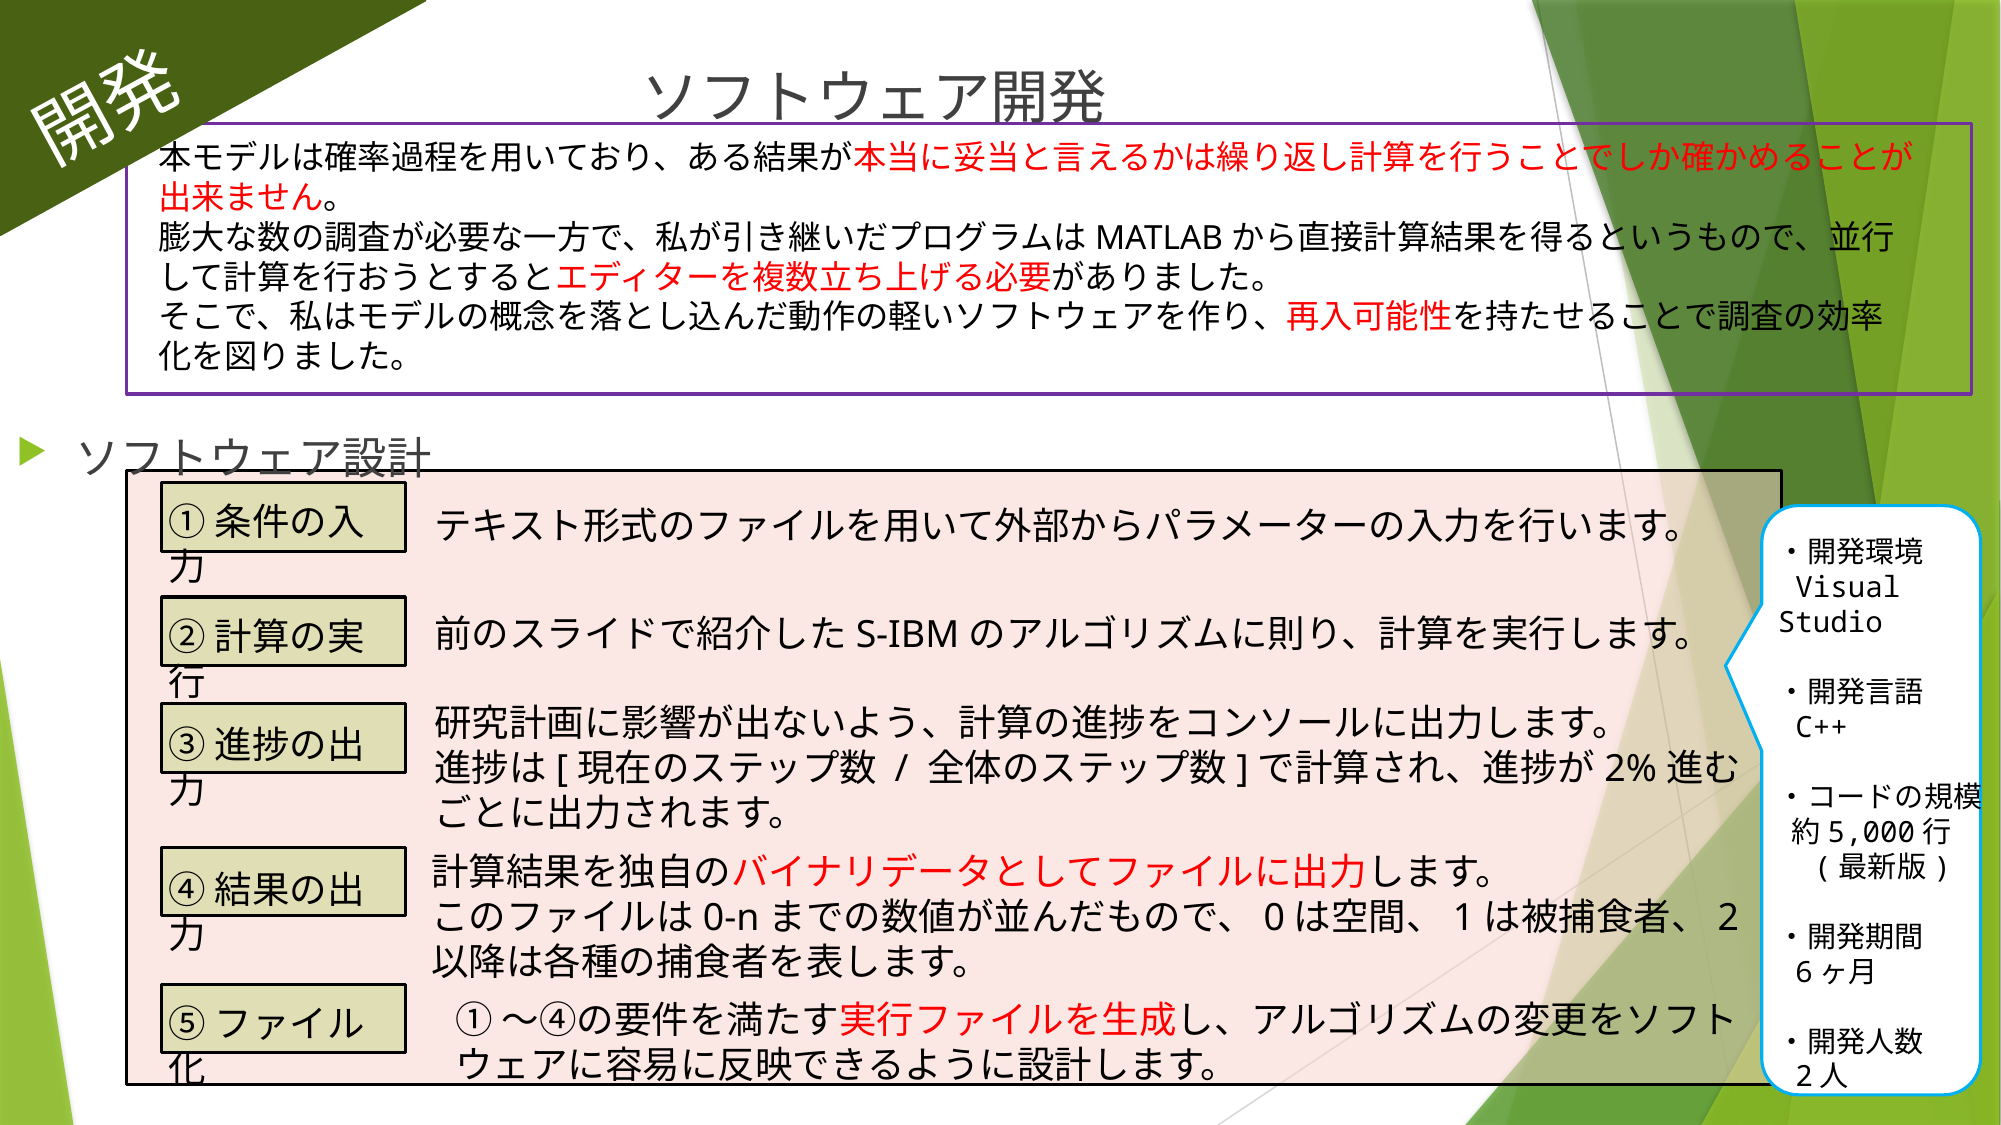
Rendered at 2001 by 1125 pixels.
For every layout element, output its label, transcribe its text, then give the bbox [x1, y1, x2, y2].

text_box 研究計画に影響が出ないよう、計算の進捗をコンソールに出力します。 進捗は[現在のステップ数 / 全体のステップ数]で計算され、進捗が2%進むごとに出力されます。 [419, 691, 1760, 840]
text_box ソフトウェア開発 [626, 17, 1149, 131]
text_box [1723, 527, 1763, 1073]
text_box [125, 469, 1783, 1086]
text_box [160, 702, 407, 713]
text_box 本モデルは確率過程を用いており、ある結果が本当に妥当と言えるかは繰り返し計算を行うことでしか確かめることが出来ません。 膨大な数の調査が必要な一方で、私が引き継いだプログラムはMATLABから直接計算結果を得るというもので、並行して計算を行おうとするとエディターを複数立ち上げる必要がありました。 そこで、私はモデルの概念を落とし込んだ動作の軽いソフトウェアを作り、再入可能性を持たせることで調査の効率化を図りました。 [143, 128, 1931, 383]
text_box [160, 846, 407, 858]
text_box [160, 595, 407, 605]
text_box [160, 983, 407, 992]
text_box ④結果の出力 [153, 858, 412, 963]
text_box ②計算の実行 [153, 605, 412, 711]
text_box ①条件の入力 [153, 501, 412, 596]
text_box ・開発環境 Visual Studio ・開発言語 C++ ・コードの規模 約5,000行 (最新版) ・開発期間 6ヶ月 ・開発人数 2人 [1763, 526, 2000, 1101]
text_box 前のスライドで紹介したS-IBMのアルゴリズムに則り、計算を実行します。 [419, 603, 1737, 663]
text_box 開発 [1, 13, 213, 194]
text_box ①～④の要件を満たす実行ファイルを生成し、アルゴリズムの変更をソフトウェアに容易に反映できるように設計します。 [440, 988, 1763, 1094]
text_box [0, 0, 427, 236]
text_box ③進捗の出力 [153, 713, 412, 819]
text_box 計算結果を独自のバイナリデータとしてファイルに出力します。 このファイルは0-nまでの数値が並んだもので、0は空間、1は被捕食者、2以降は各種の捕食者を表します。 [416, 840, 1760, 991]
text_box テキスト形式のファイルを用いて外部からパラメーターの入力を行います。 [419, 494, 1756, 555]
text_box [125, 122, 1973, 396]
text_box [1763, 504, 1979, 526]
text_box ⑤ファイル化 [153, 992, 412, 1097]
text_box ソフトウェア設計 [1, 395, 453, 501]
